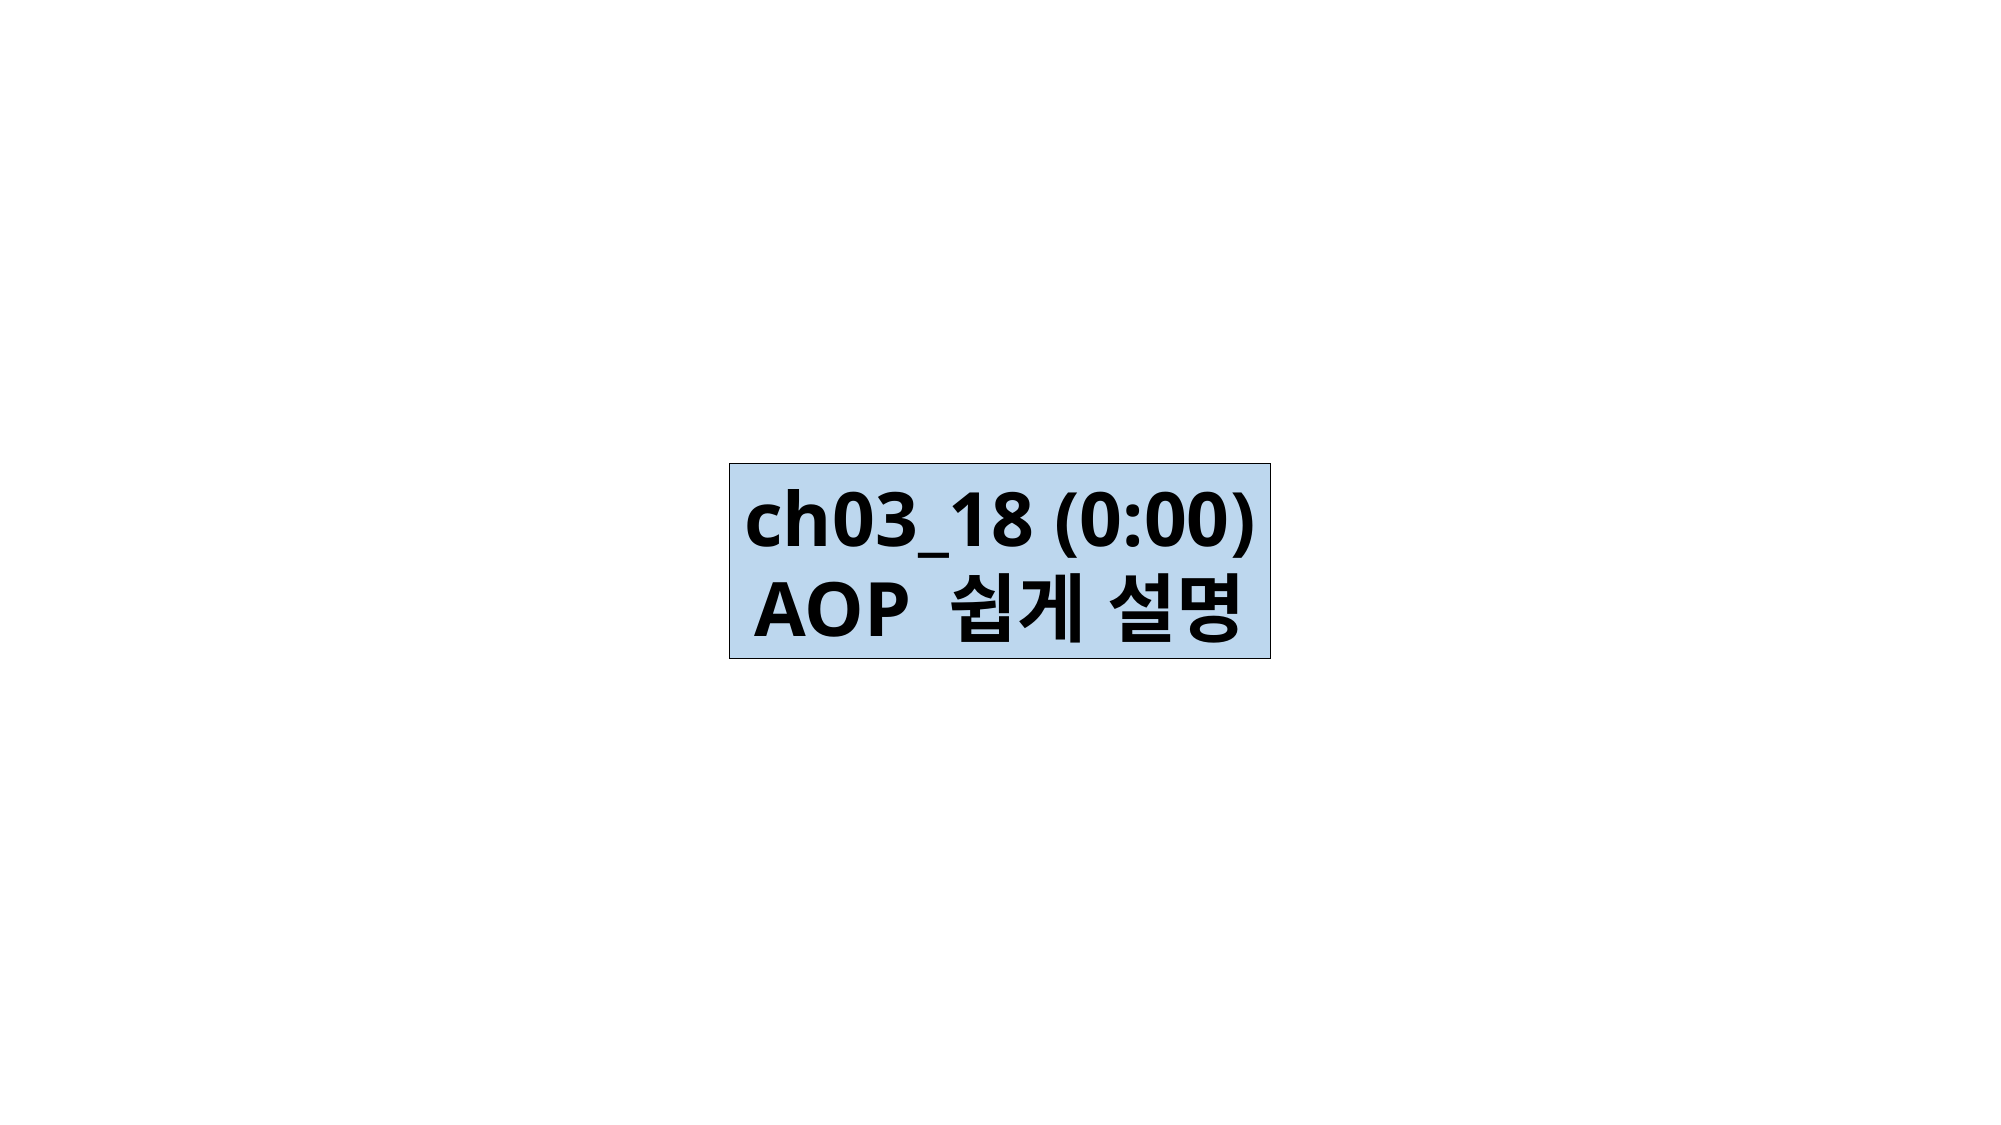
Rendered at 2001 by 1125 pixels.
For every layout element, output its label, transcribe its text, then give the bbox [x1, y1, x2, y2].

text_box ch03_18 (0:00) AOP 쉽게 설명 [729, 463, 1271, 659]
